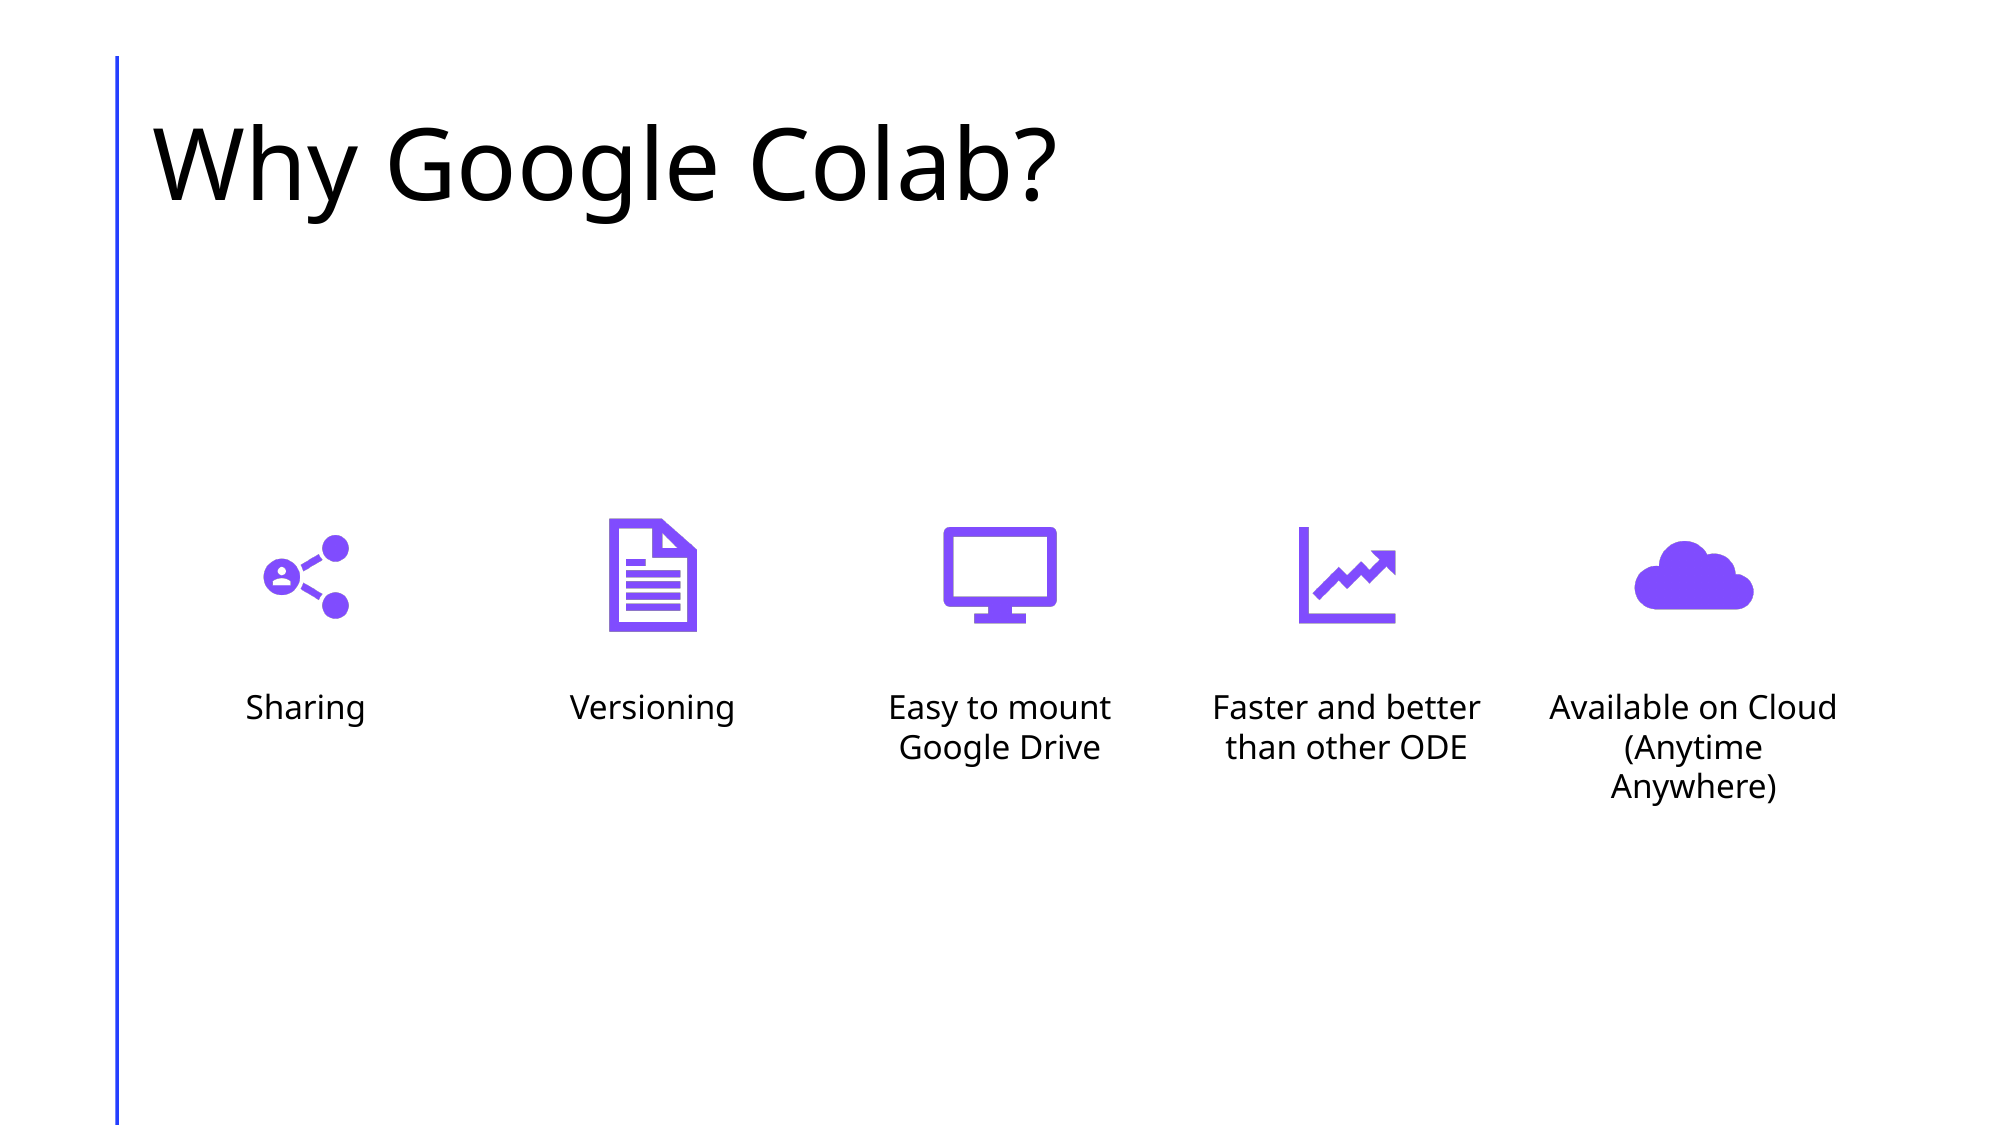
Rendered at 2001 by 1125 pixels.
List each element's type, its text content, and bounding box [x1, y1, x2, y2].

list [137, 299, 1863, 1014]
title Why Google Colab? [137, 59, 1863, 278]
